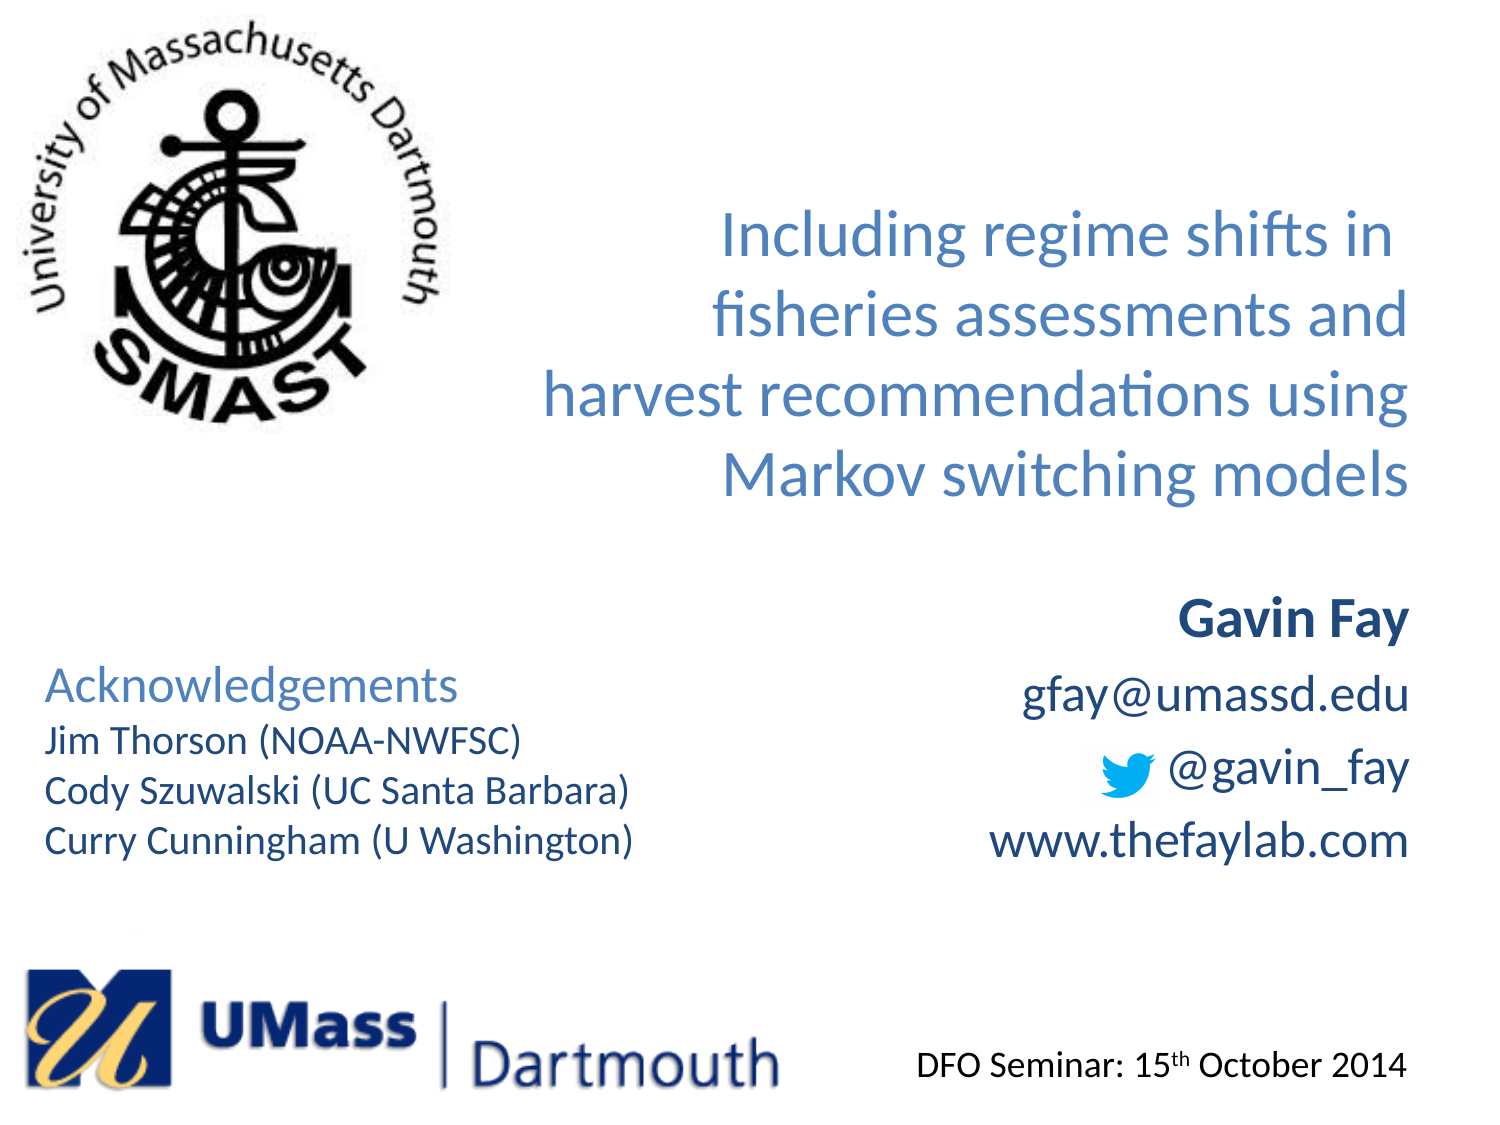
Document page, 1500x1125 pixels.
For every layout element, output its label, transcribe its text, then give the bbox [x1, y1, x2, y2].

list Gavin Fay gfay@umassd.edu @gavin_fay www.thefaylab.com [525, 572, 1425, 986]
text_box DFO Seminar: 15th October 2014 [901, 1032, 1473, 1093]
title Including regime shifts in fisheries assessments and harvest recommendations using Markov switching models [525, 234, 1425, 465]
picture [0, 0, 469, 469]
text_box Acknowledgements Jim Thorson (NOAA-NWFSC) Cody Szuwalski (UC Santa Barbara) Curry Cunningham (U Washington) [29, 642, 670, 871]
picture [0, 928, 807, 1125]
picture [1067, 744, 1160, 809]
